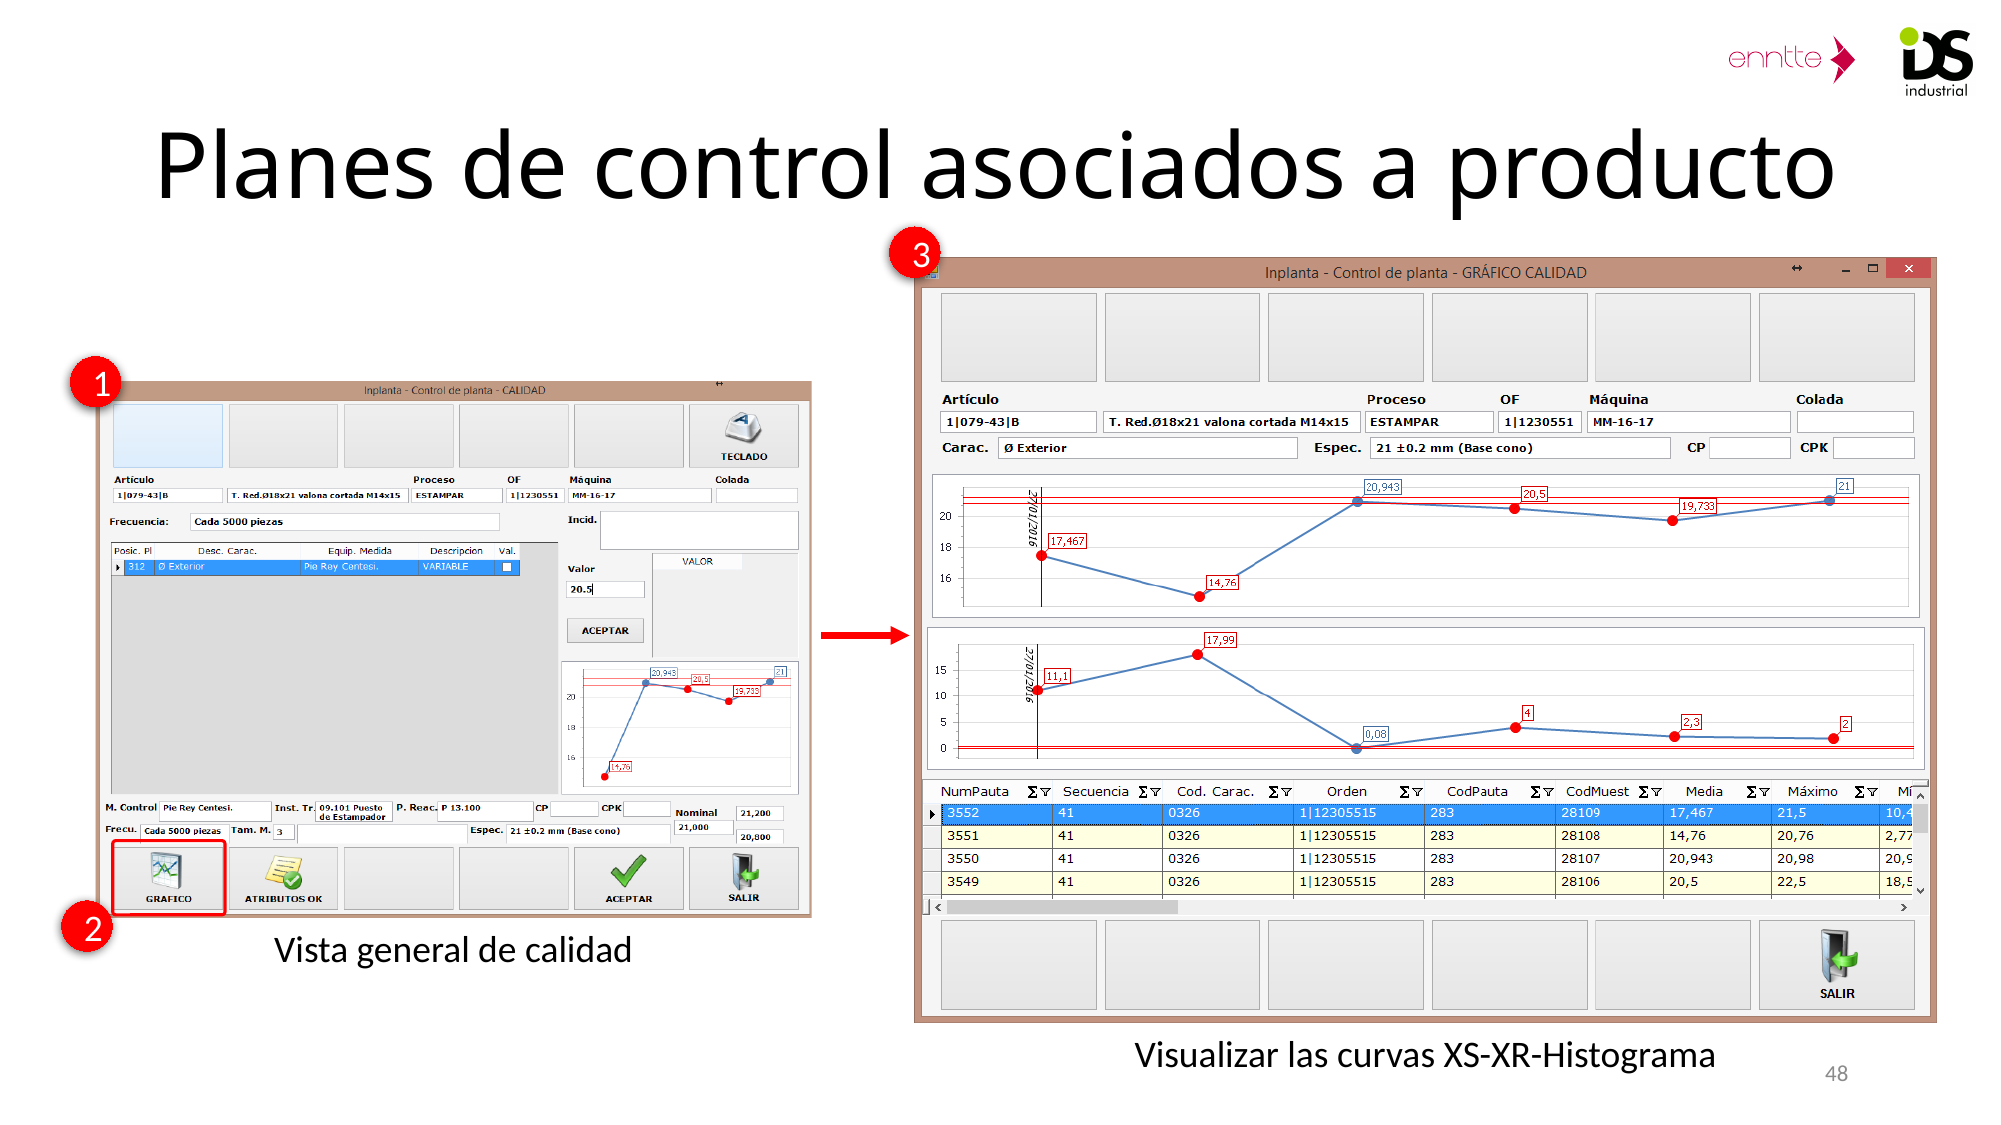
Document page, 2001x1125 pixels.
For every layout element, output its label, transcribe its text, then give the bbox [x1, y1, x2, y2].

picture [1897, 23, 1976, 96]
text_box 3 [889, 226, 941, 278]
title Planes de control asociados a producto [138, 60, 1864, 278]
picture [914, 257, 1937, 1023]
text_box 1 [70, 356, 121, 407]
slide_number 48 [1413, 1042, 1864, 1103]
picture [95, 381, 812, 918]
picture [1720, 33, 1864, 87]
text_box 2 [61, 900, 113, 952]
text_box Visualizar las curvas XS-XR-Histograma [1088, 1023, 1764, 1083]
text_box Vista general de calidad [231, 918, 676, 978]
